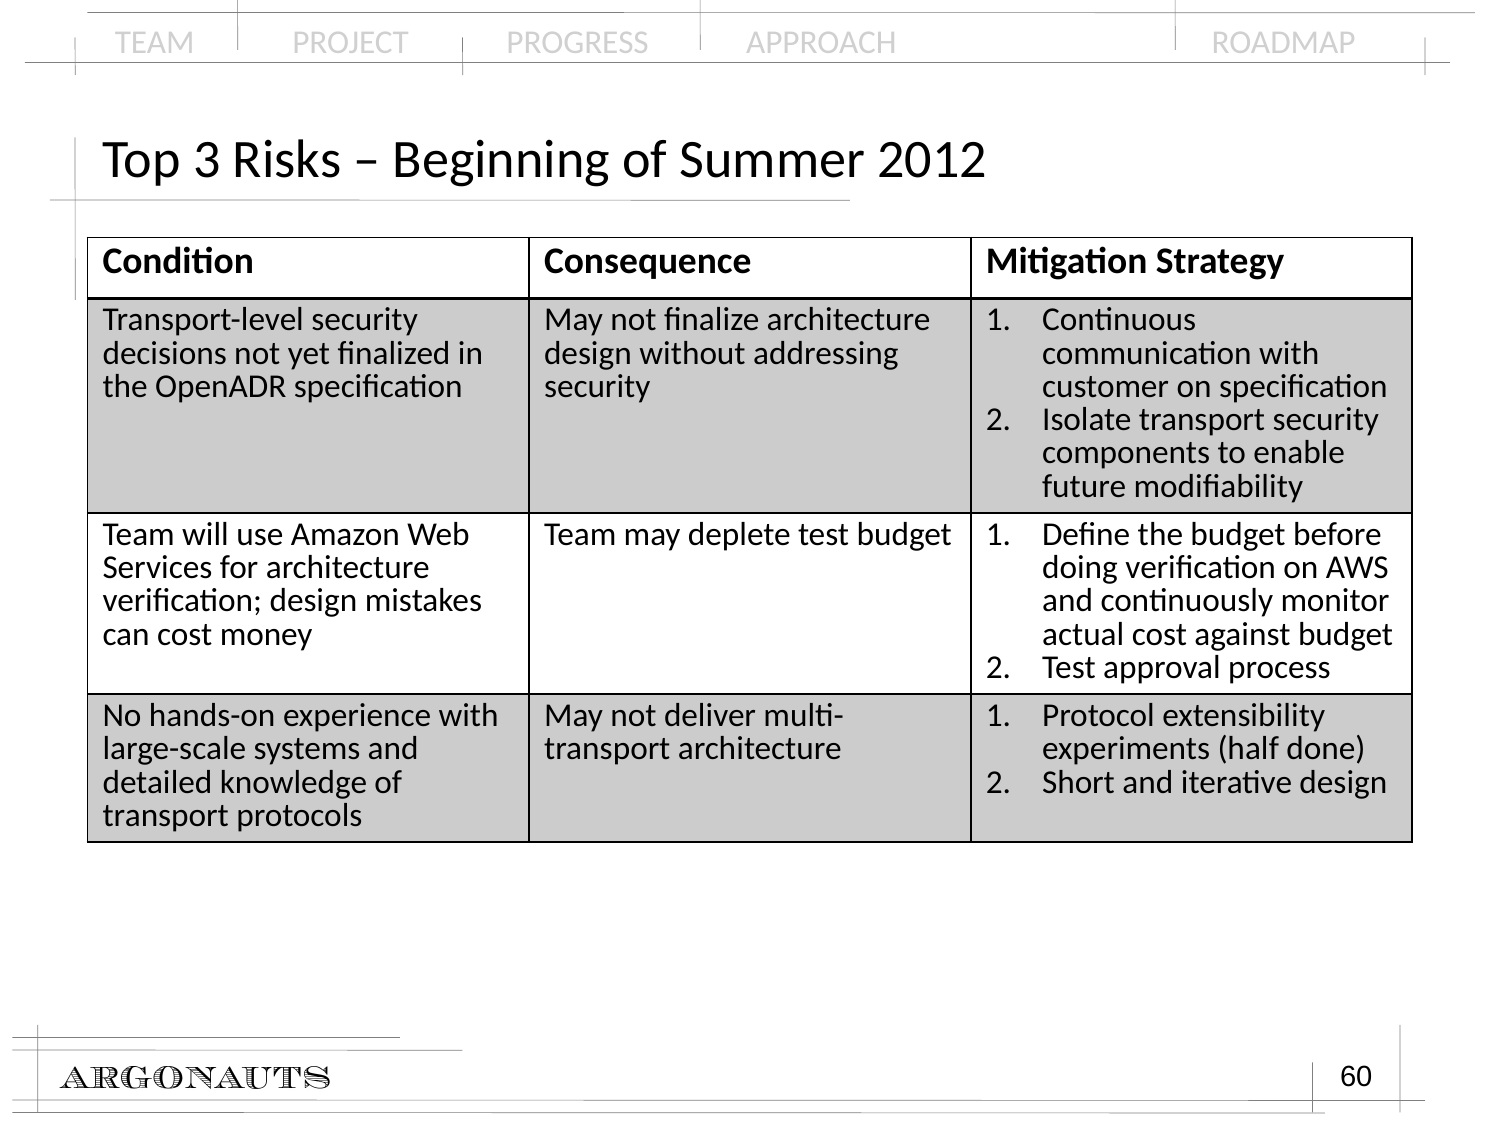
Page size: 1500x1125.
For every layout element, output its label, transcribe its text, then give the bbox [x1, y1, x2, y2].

table_header Mitigation Strategy [972, 238, 1411, 297]
table_header Consequence [530, 238, 970, 297]
table_cell Protocol extensibility experiments (half done) Short and iterative design [972, 695, 1411, 841]
title Top 3 Risks – Beginning of Summer 2012 [87, 112, 1413, 200]
table_cell Team will use Amazon Web Services for architecture verification; design mistakes can cost money [88, 514, 528, 693]
table_header Condition [88, 238, 528, 297]
table_cell May not finalize architecture design without addressing security [530, 300, 970, 512]
table_cell Transport-level security decisions not yet finalized in the OpenADR specification [88, 300, 528, 512]
picture [50, 1055, 350, 1099]
table_cell Continuous communication with customer on specification Isolate transport security components to enable future modifiability [972, 300, 1411, 512]
table_cell Team may deplete test budget [530, 514, 970, 693]
table_cell May not deliver multi-transport architecture [530, 695, 970, 841]
slide_number 60 [1074, 1050, 1388, 1125]
table_cell No hands-on experience with large-scale systems and detailed knowledge of transport protocols [88, 695, 528, 841]
table_cell Define the budget before doing verification on AWS and continuously monitor actual cost against budget Test approval process [972, 514, 1411, 693]
